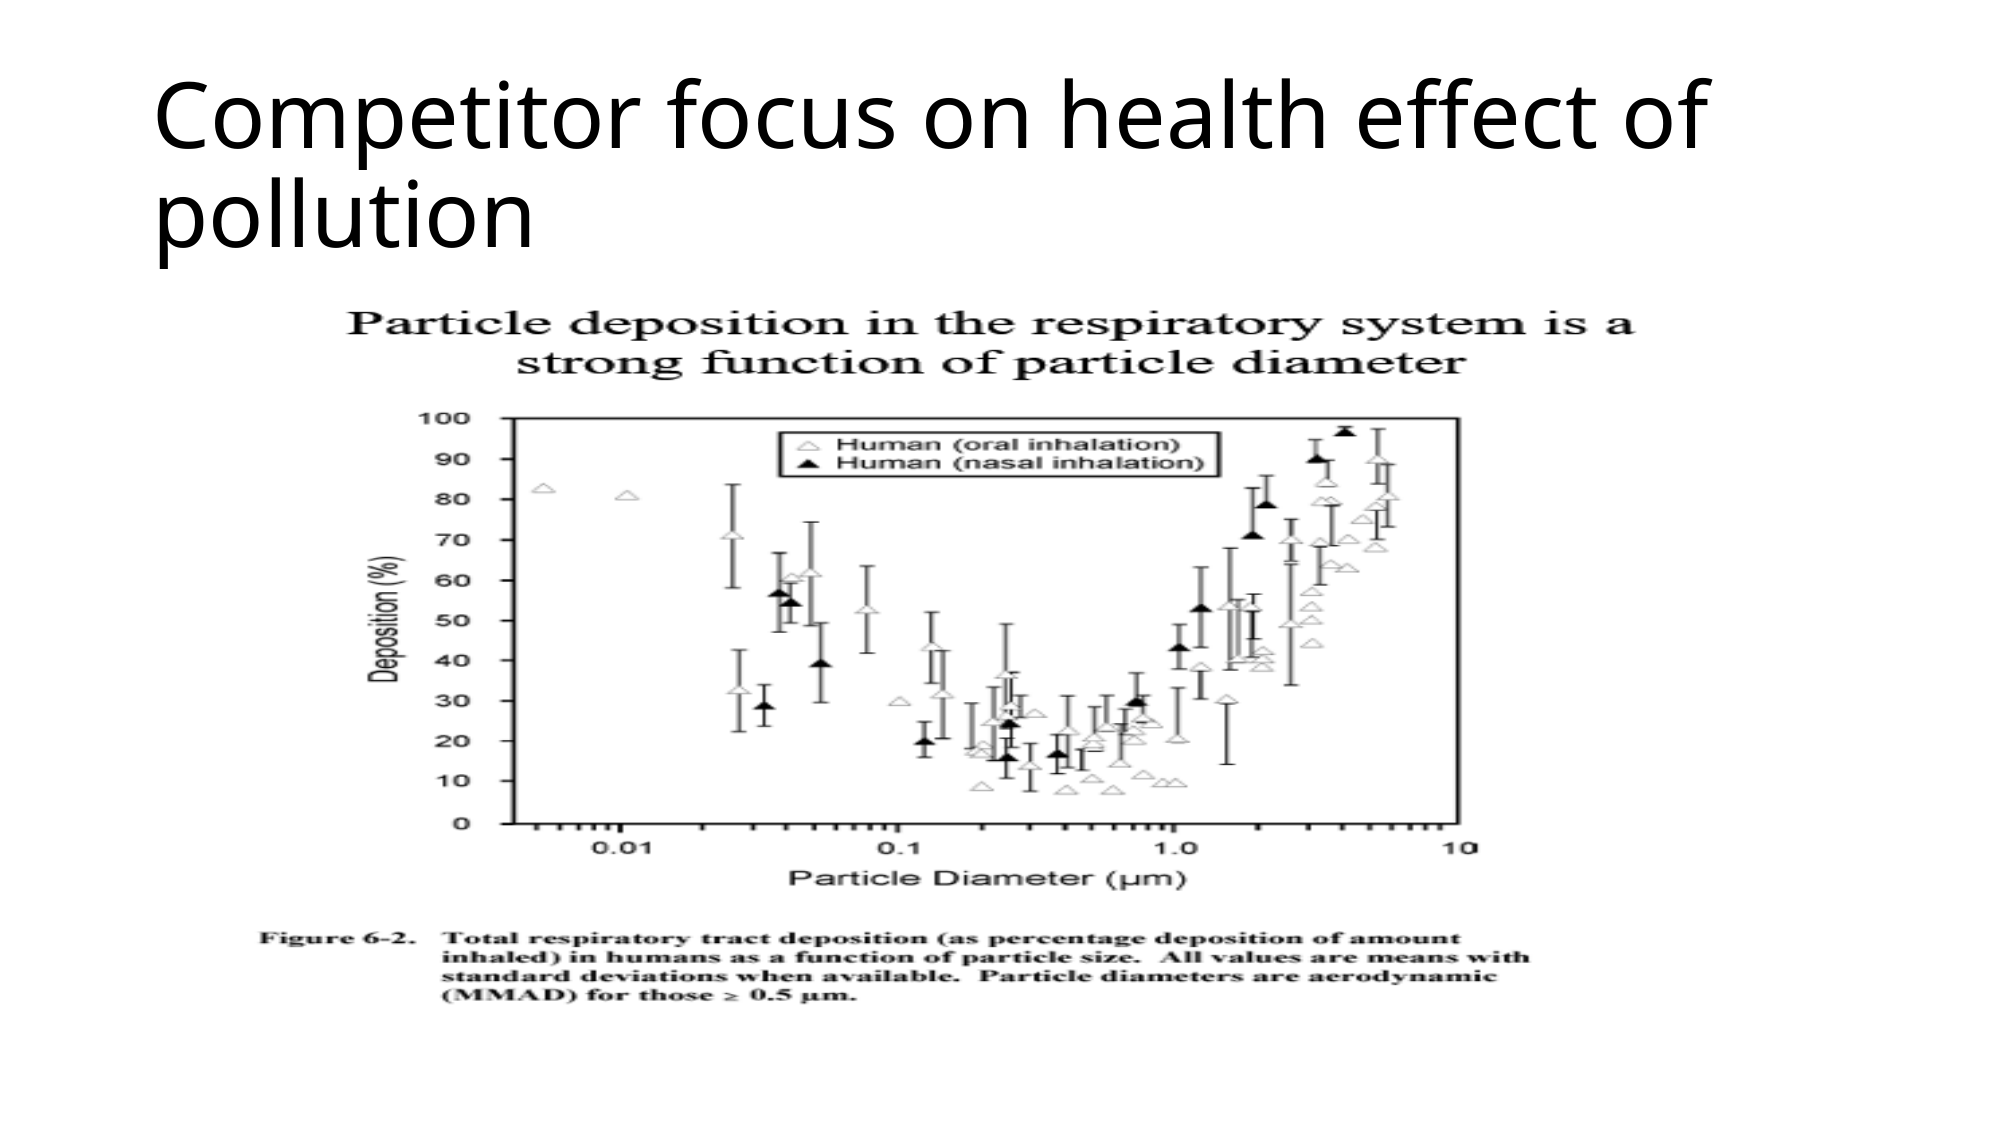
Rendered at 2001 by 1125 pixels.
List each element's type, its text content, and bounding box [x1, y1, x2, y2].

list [159, 299, 1661, 1014]
title Competitor focus on health effect of pollution [137, 59, 1863, 278]
